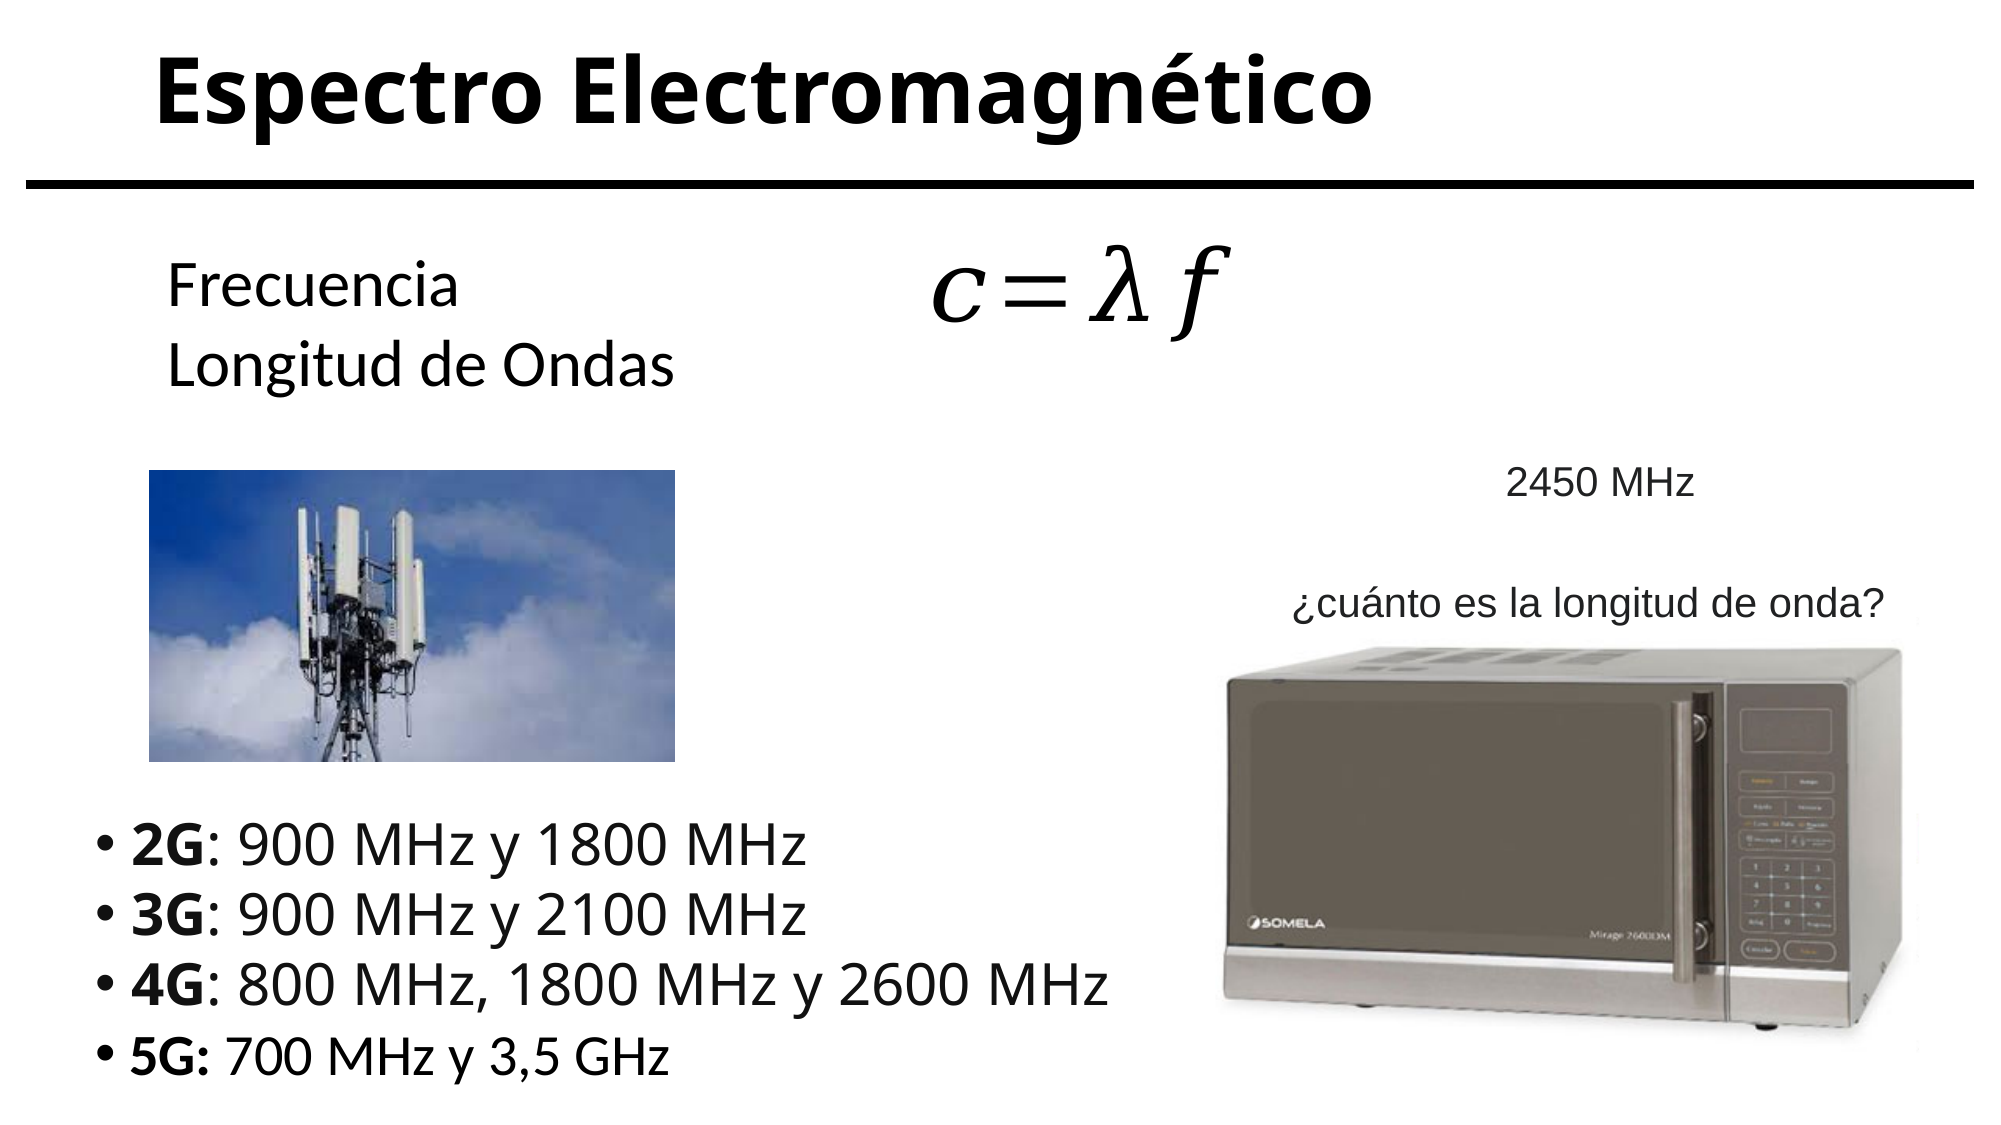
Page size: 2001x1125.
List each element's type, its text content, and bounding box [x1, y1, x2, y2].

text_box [80, 470, 1149, 1099]
text_box Frecuencia Longitud de Ondas [152, 232, 691, 407]
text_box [1191, 447, 1962, 1053]
title Espectro Electromagnético [137, 26, 1863, 161]
